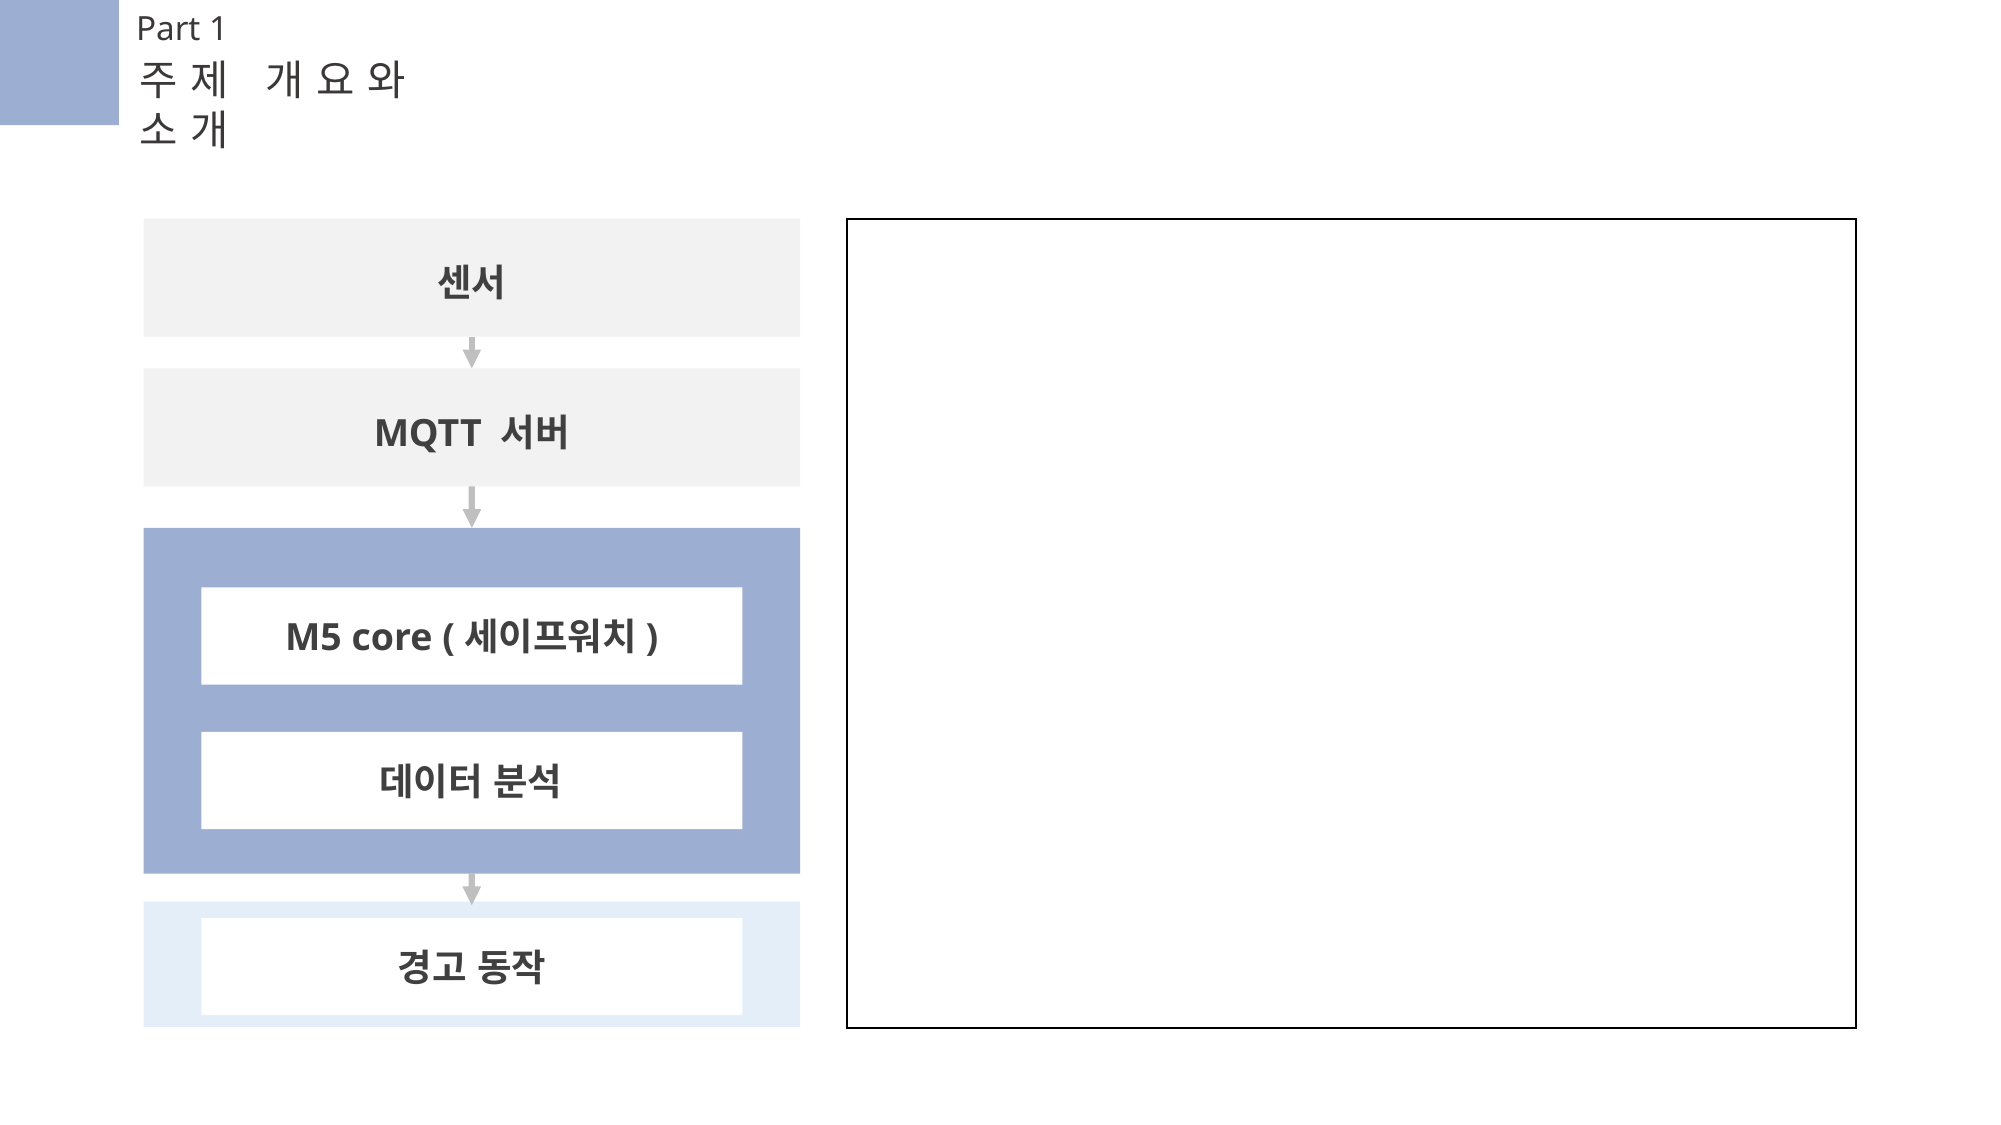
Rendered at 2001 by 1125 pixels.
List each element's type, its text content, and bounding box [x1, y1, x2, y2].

text_box 동작원리사진 [846, 218, 1857, 1029]
text_box [200, 586, 743, 686]
text_box MQTT 서버 [358, 401, 585, 462]
text_box [142, 901, 801, 1028]
text_box [142, 218, 801, 338]
text_box 데이터 분석 [364, 750, 578, 811]
text_box [142, 367, 801, 487]
text_box Part 1 [121, 0, 244, 55]
text_box M5 core (세이프워치) [270, 605, 674, 666]
text_box 경고 동작 [200, 917, 743, 1016]
text_box 주제 개요와 소개 [124, 46, 520, 162]
text_box [142, 527, 801, 875]
text_box [0, 0, 120, 126]
text_box 센서 [422, 251, 522, 312]
text_box [200, 731, 743, 830]
